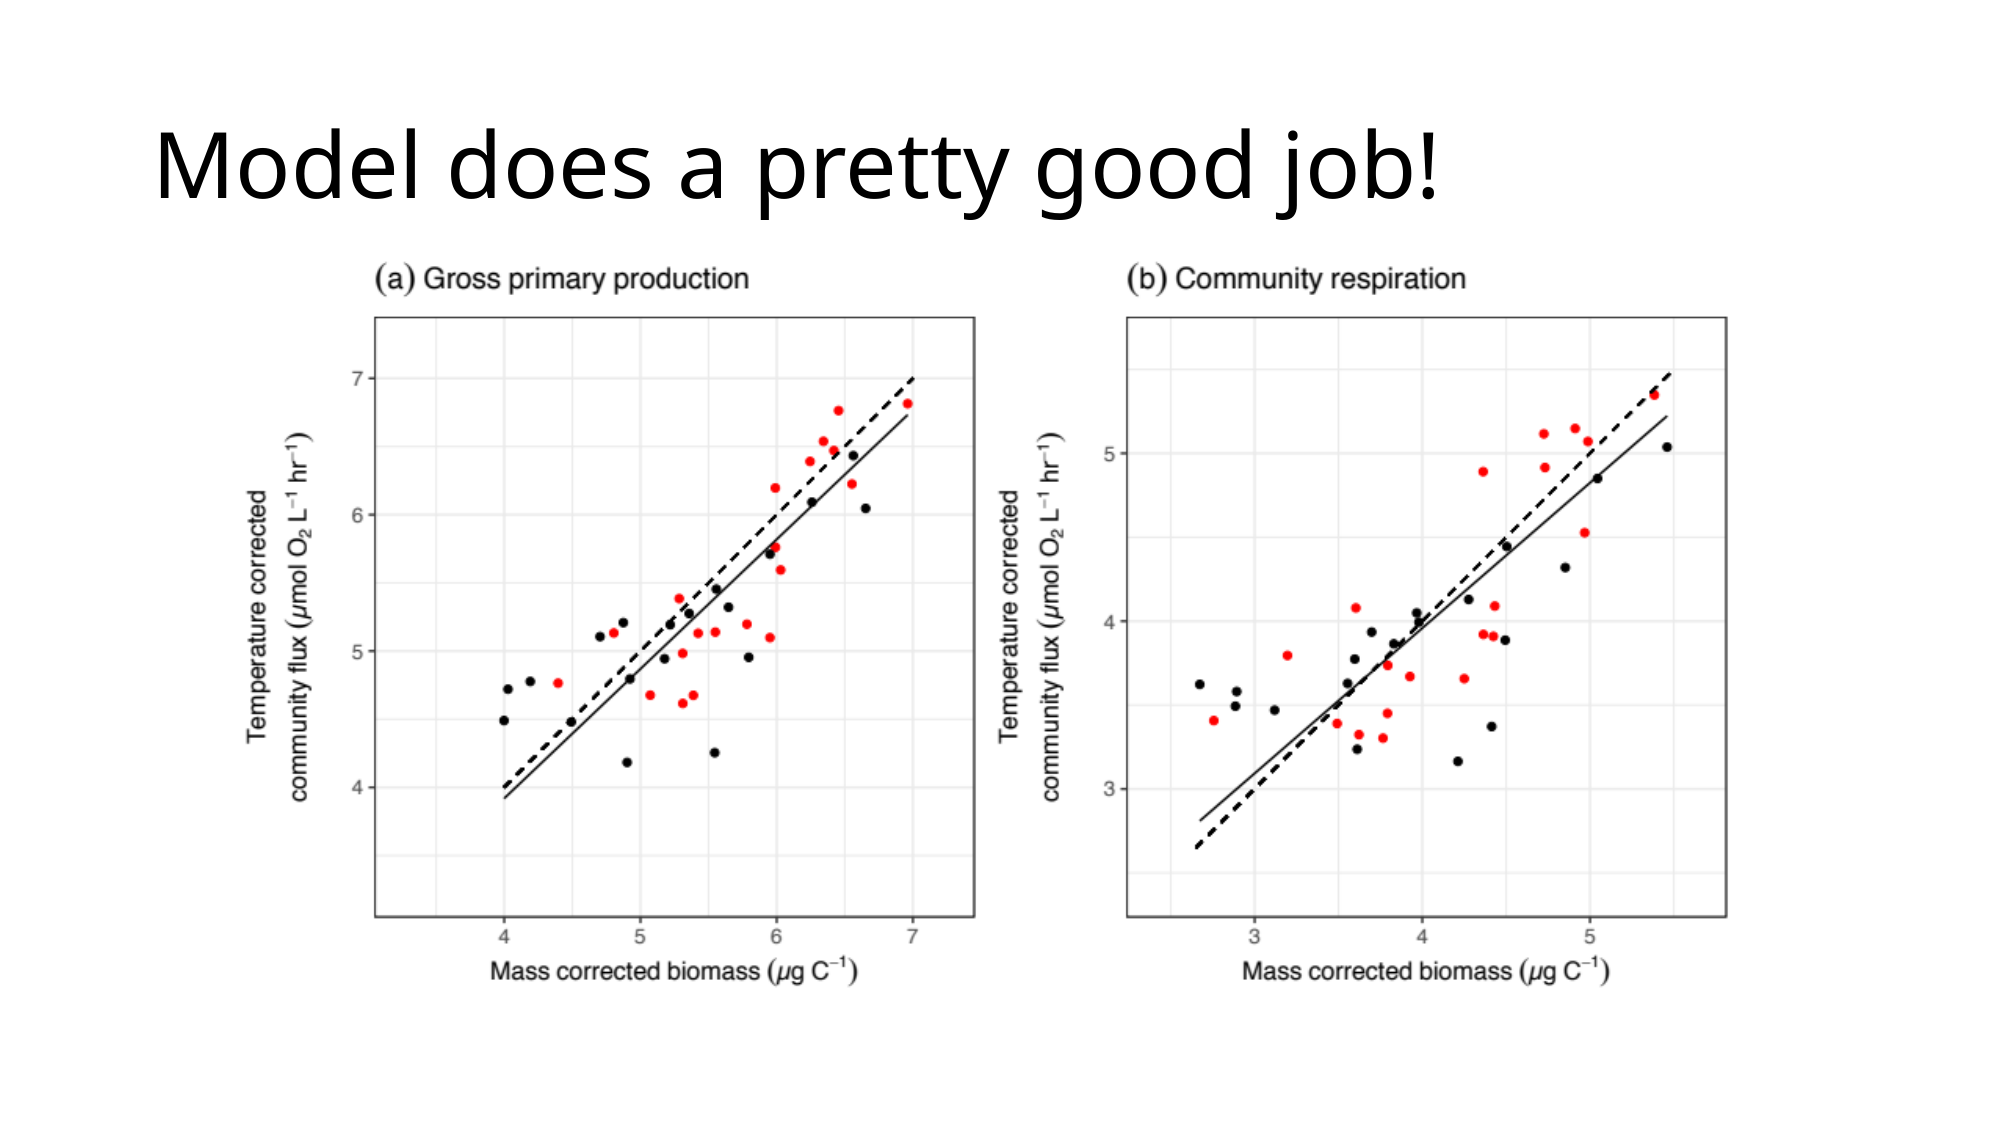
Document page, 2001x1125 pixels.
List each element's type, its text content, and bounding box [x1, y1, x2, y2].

title Model does a pretty good job! [137, 59, 1863, 278]
picture [235, 251, 1736, 1002]
